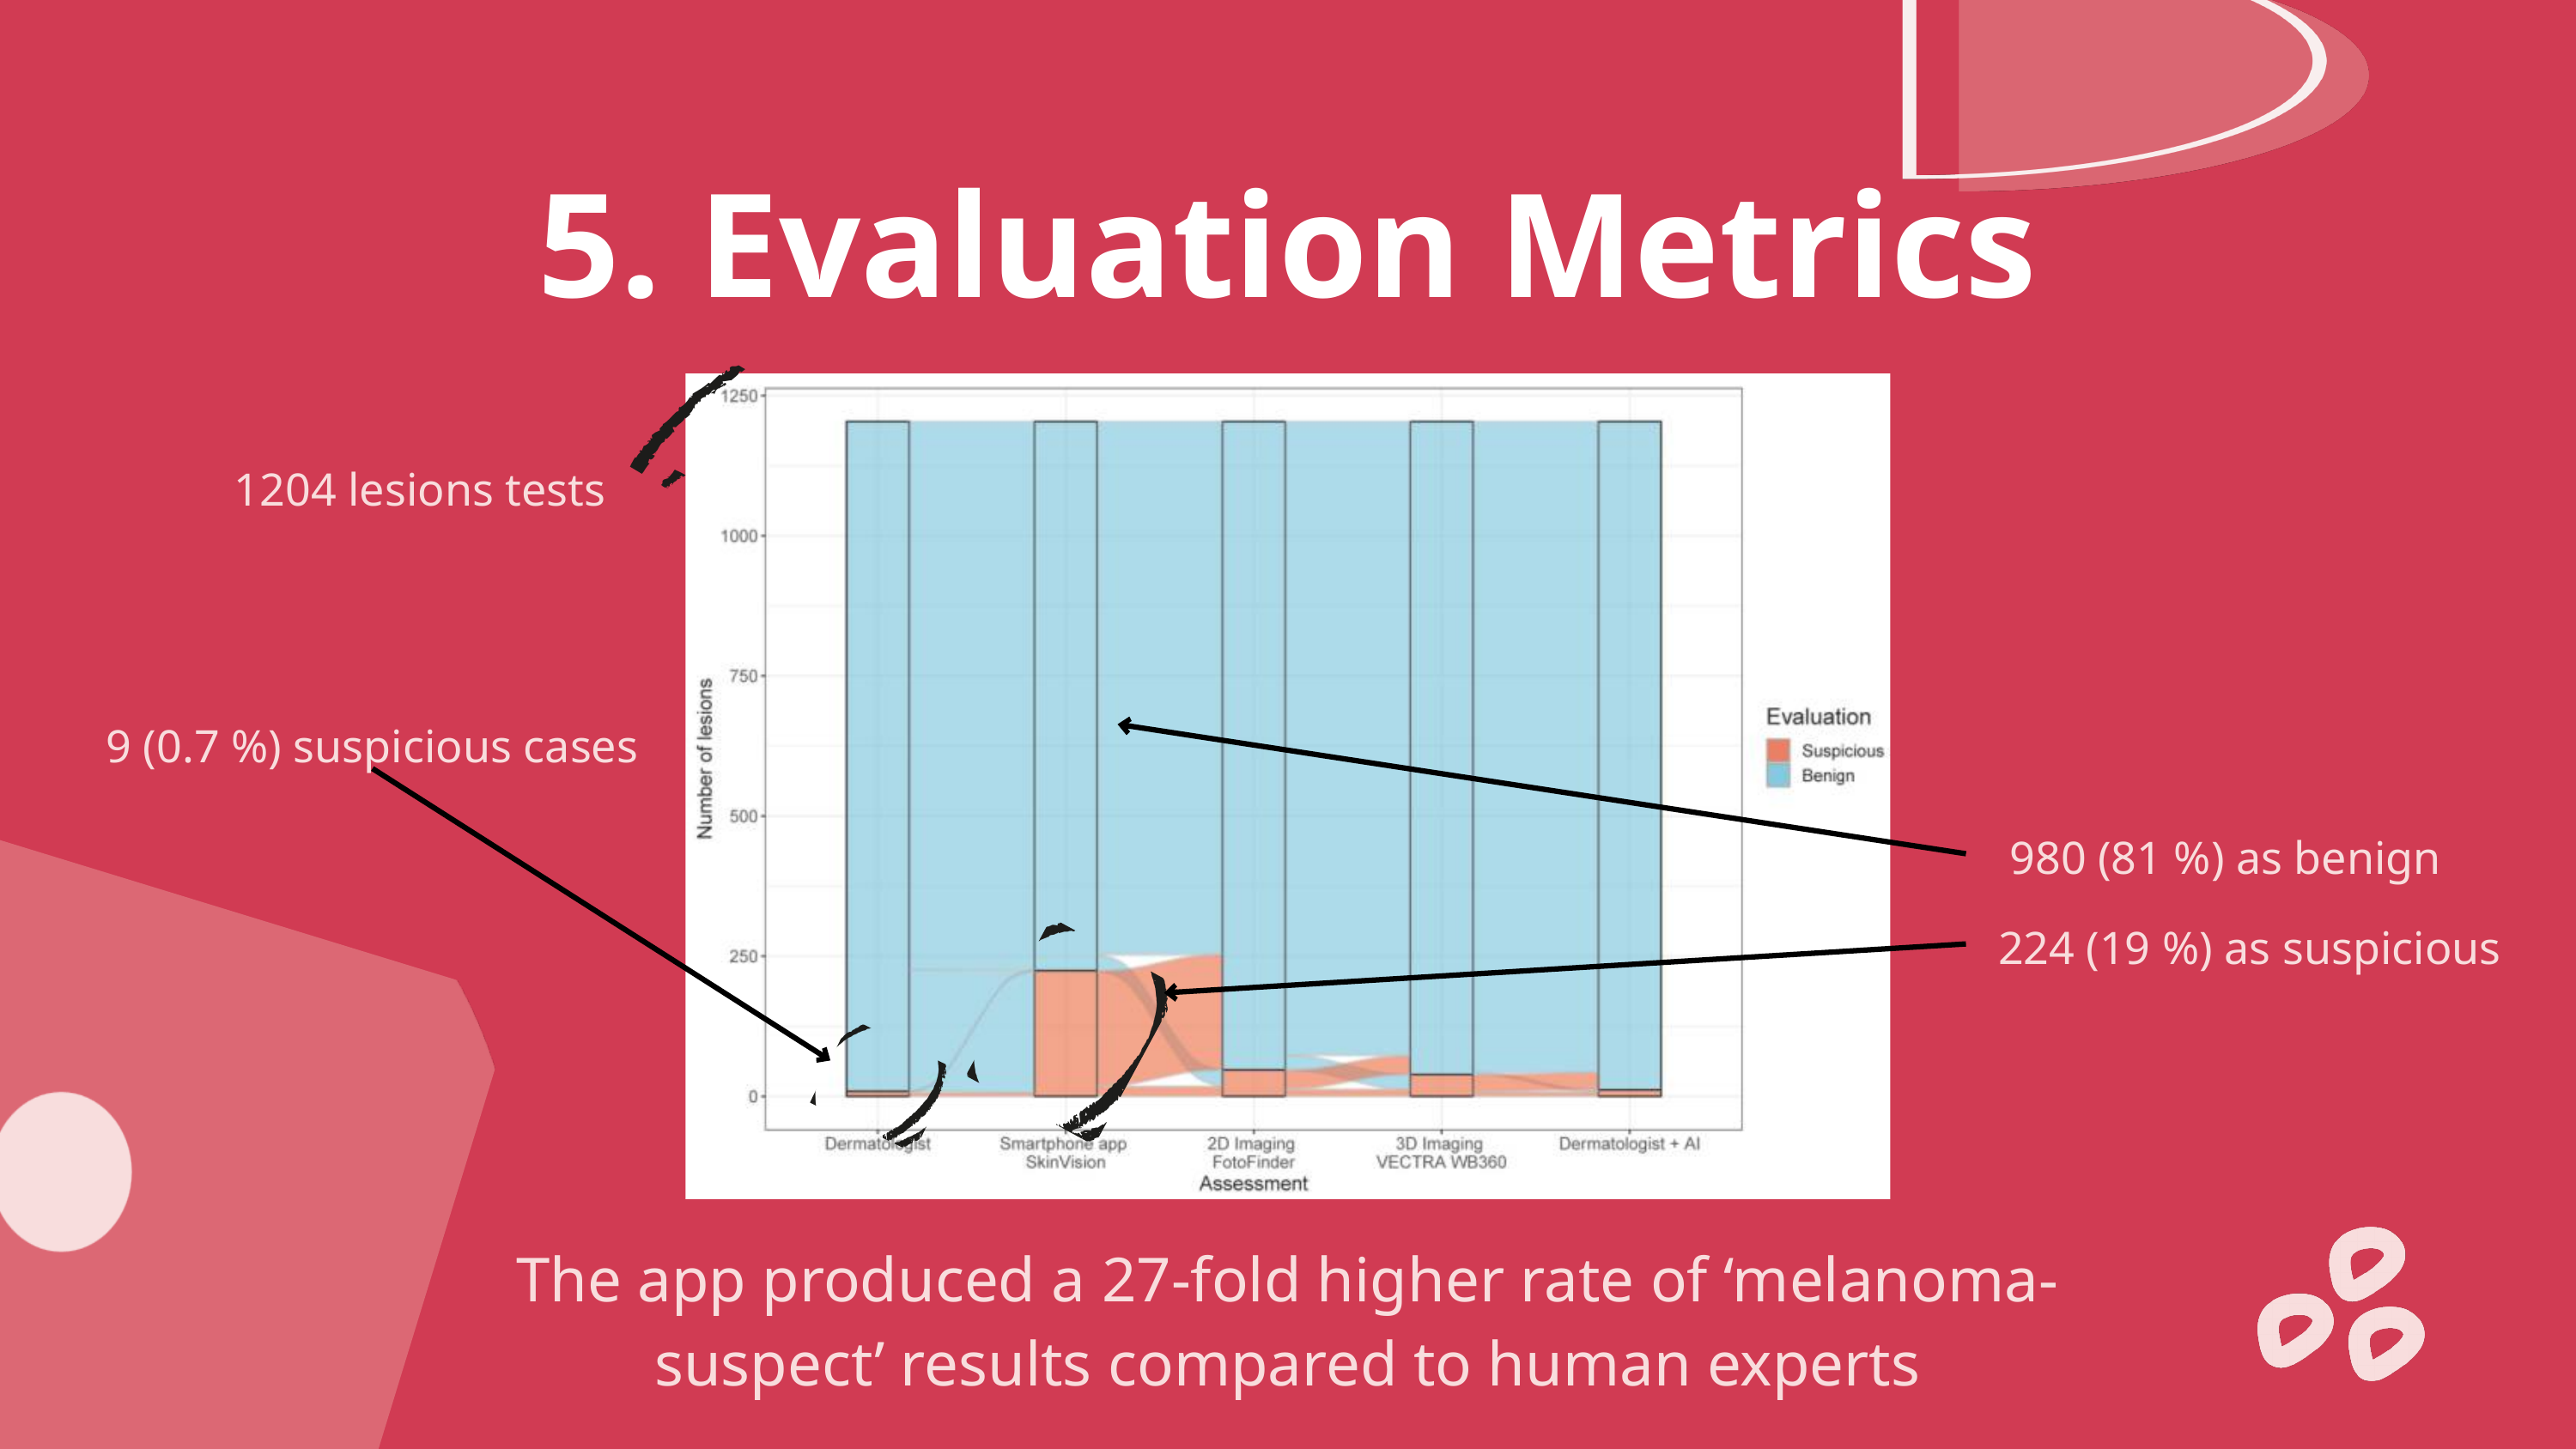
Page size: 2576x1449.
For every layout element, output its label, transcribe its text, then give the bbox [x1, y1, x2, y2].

text_box 1204 lesions tests [144, 452, 696, 515]
text_box [0, 840, 517, 1449]
text_box The app produced a 27-fold higher rate of ‘melanoma-suspect’ results compared to human experts [422, 1228, 2154, 1399]
text_box [372, 768, 831, 1062]
text_box [598, 326, 841, 549]
text_box [1902, 0, 2369, 124]
text_box [1117, 719, 1965, 854]
text_box [1163, 943, 1966, 999]
text_box 9 (0.7 %) suspicious cases [75, 708, 670, 772]
text_box 5. Evaluation Metrics [0, 124, 2576, 326]
text_box [685, 373, 1891, 1199]
text_box 980 (81 %) as benign [1965, 820, 2486, 883]
text_box 224 (19 %) as suspicious [1965, 911, 2534, 973]
text_box [810, 1018, 955, 1154]
text_box [2255, 1226, 2426, 1382]
text_box [965, 917, 1181, 1146]
